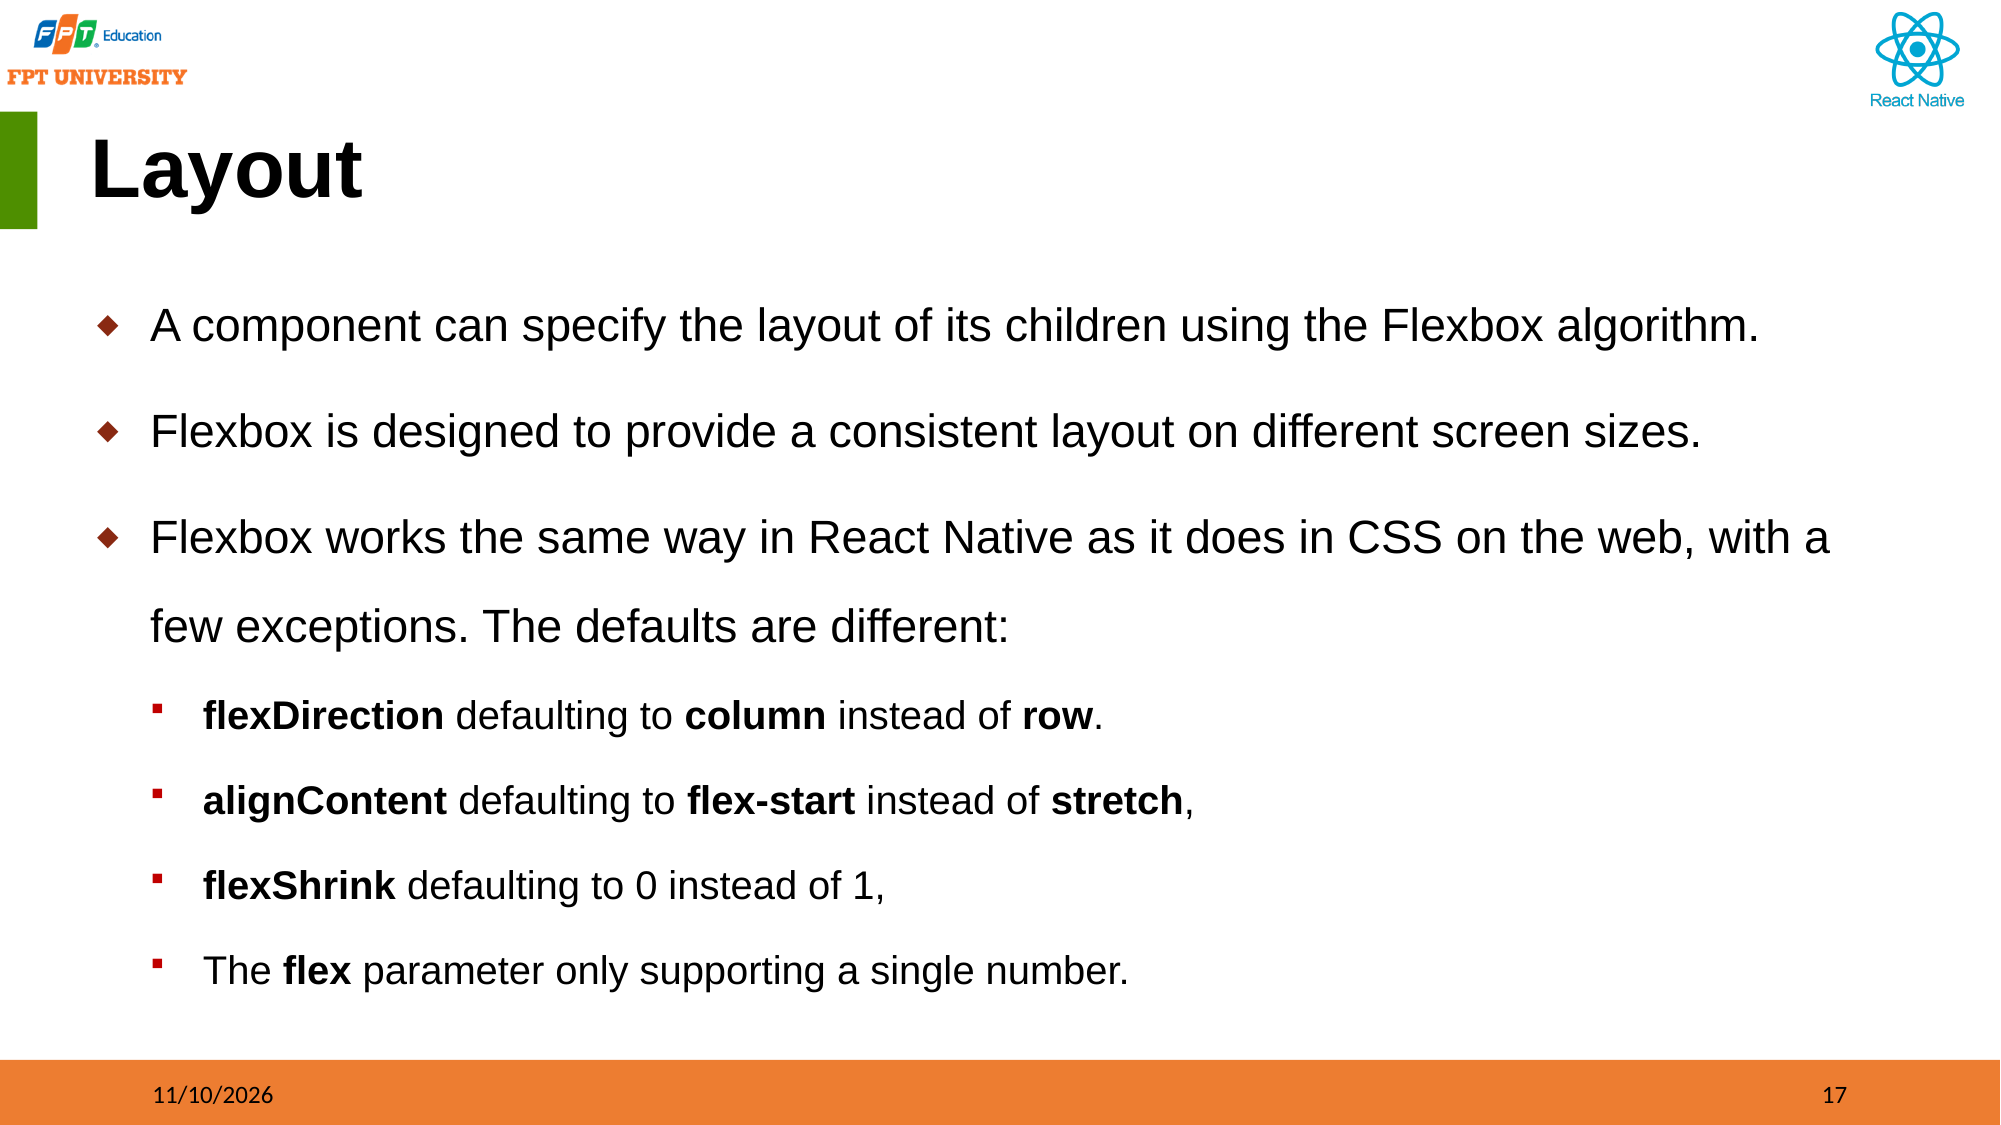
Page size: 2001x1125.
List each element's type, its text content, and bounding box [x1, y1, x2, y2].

picture [0, 0, 194, 95]
title Layout [37, 111, 1978, 230]
picture [1839, 9, 1996, 112]
list A component can specify the layout of its children using the Flexbox algorithm. Flexbox is designed to provide a consistent layout on different screen sizes. Flexbox works the same way in React Native as it does in CSS on the web, with a few exceptions. The defaults are different: flexDirection defaulting to column instead of row. alignContent defaulting to flex-start instead of stretch, flexShrink defaulting to 0 instead of 1, The flex parameter only supporting a single number. [82, 254, 1916, 1014]
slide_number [137, 1063, 588, 1124]
slide_number 17 [1412, 1063, 1863, 1124]
